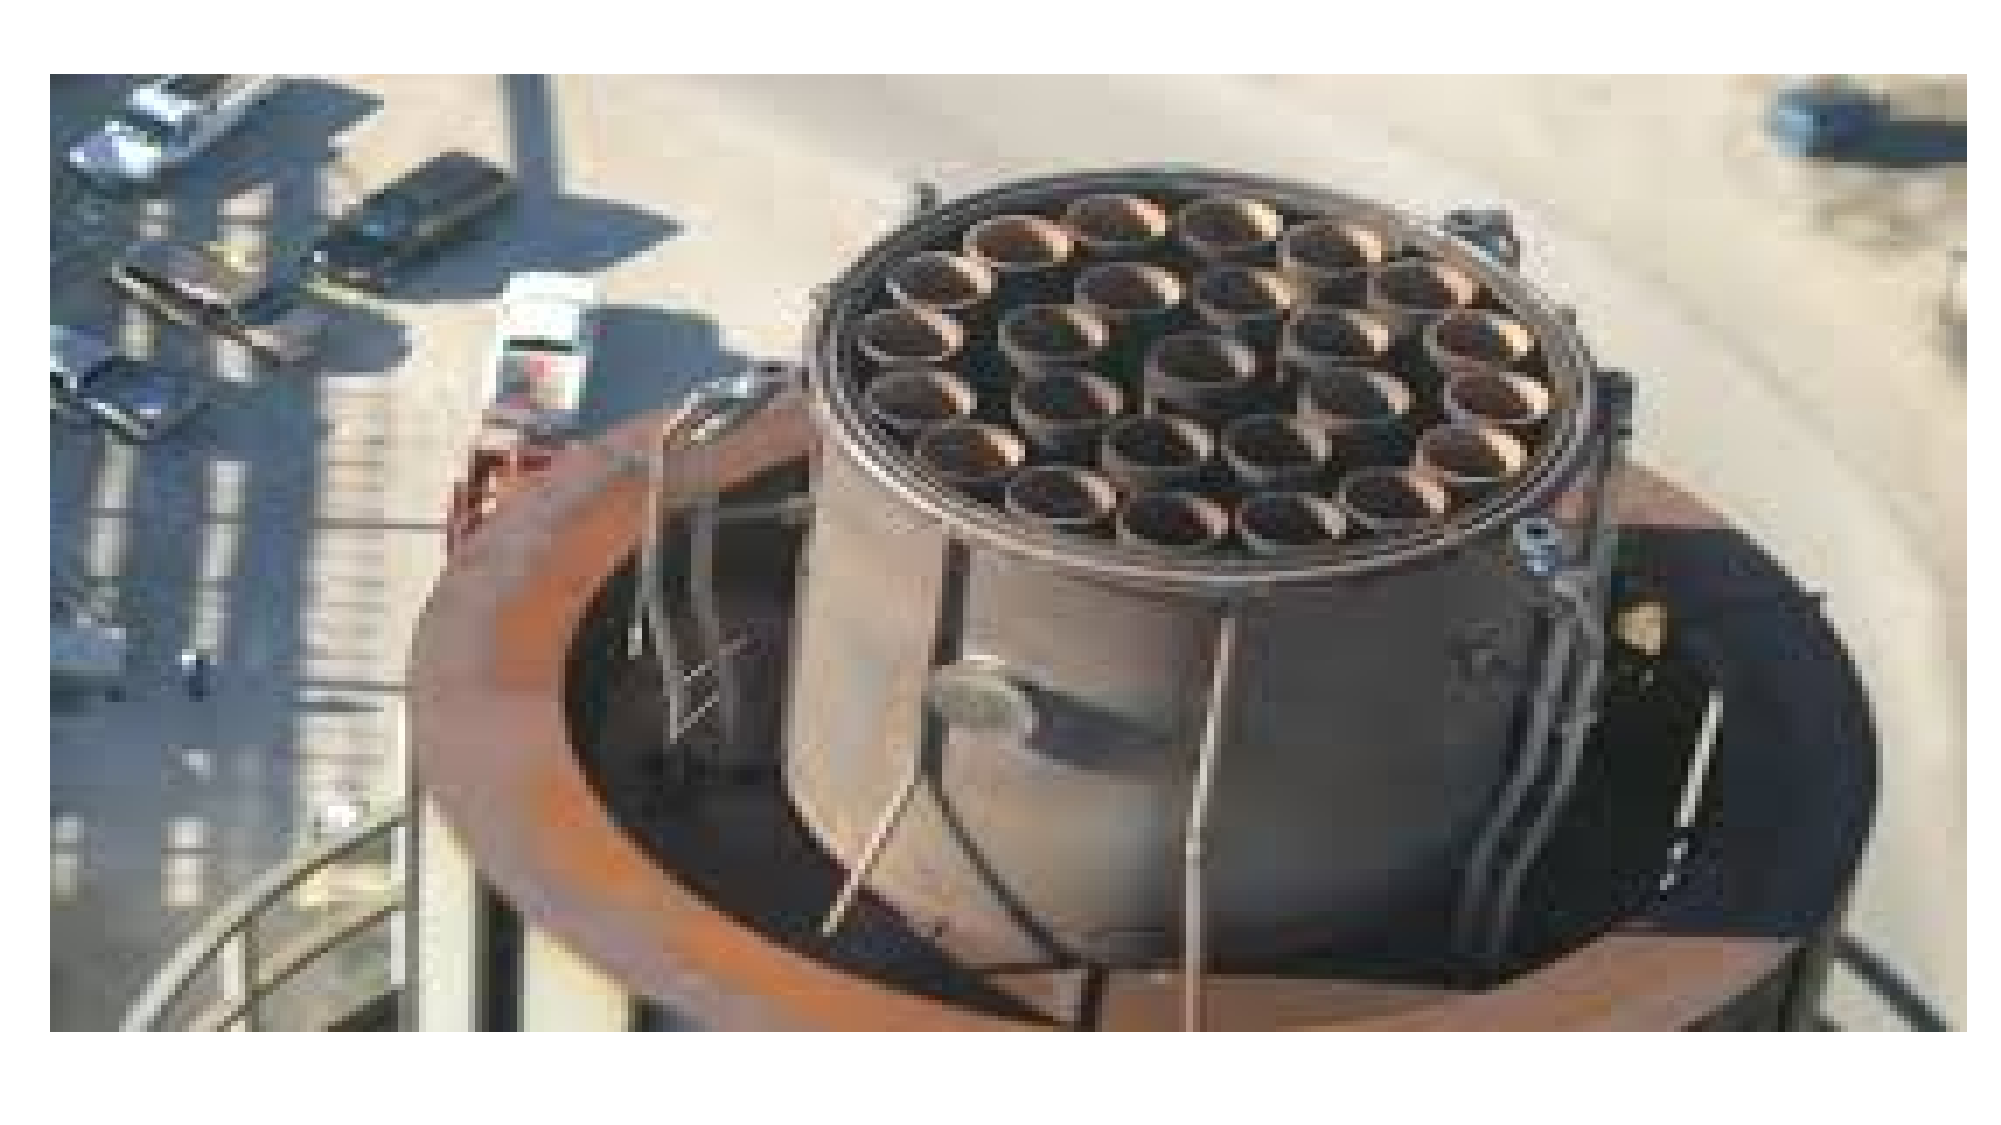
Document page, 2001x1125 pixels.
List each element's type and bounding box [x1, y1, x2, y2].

picture [49, 74, 1967, 1032]
